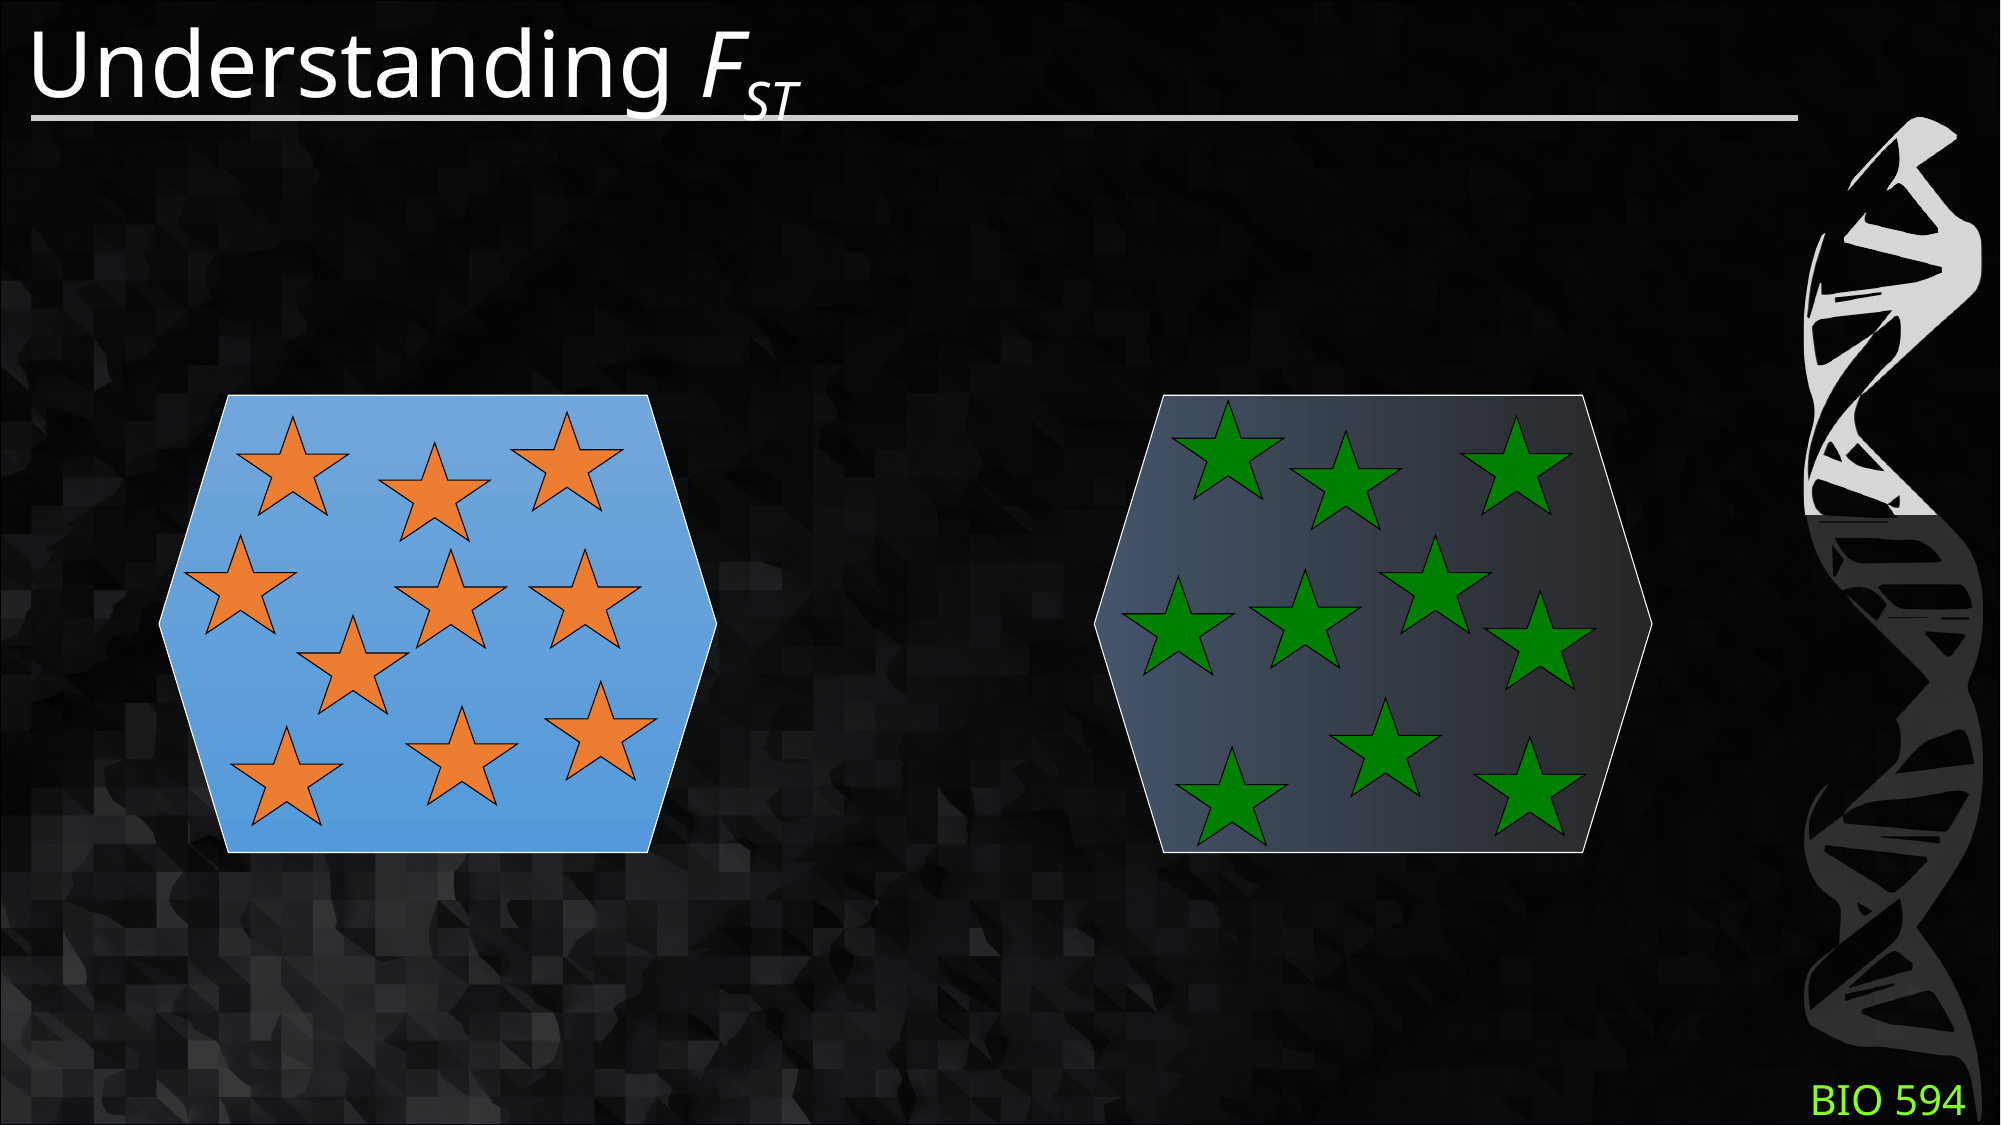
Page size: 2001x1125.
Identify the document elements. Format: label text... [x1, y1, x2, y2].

text_box [183, 533, 298, 635]
text_box [404, 704, 520, 807]
text_box [1093, 394, 1653, 854]
text_box [1459, 414, 1574, 516]
text_box [1472, 735, 1588, 837]
text_box [295, 613, 411, 716]
picture [1, 1, 1999, 1124]
text_box [1247, 568, 1363, 670]
text_box [543, 679, 659, 782]
text_box [527, 547, 643, 650]
text_box [1288, 429, 1404, 531]
text_box [393, 547, 509, 650]
text_box [235, 415, 351, 517]
text_box [377, 441, 492, 543]
text_box [1378, 533, 1493, 635]
text_box [1174, 745, 1290, 847]
text_box [1482, 589, 1598, 691]
text_box [229, 725, 344, 827]
text_box [1121, 574, 1236, 676]
text_box [1328, 696, 1443, 798]
text_box [509, 410, 625, 512]
text_box [158, 394, 718, 854]
text_box BIO 594 [1777, 1070, 1970, 1125]
text_box [1170, 399, 1286, 501]
title Understanding FST [11, 0, 1737, 218]
